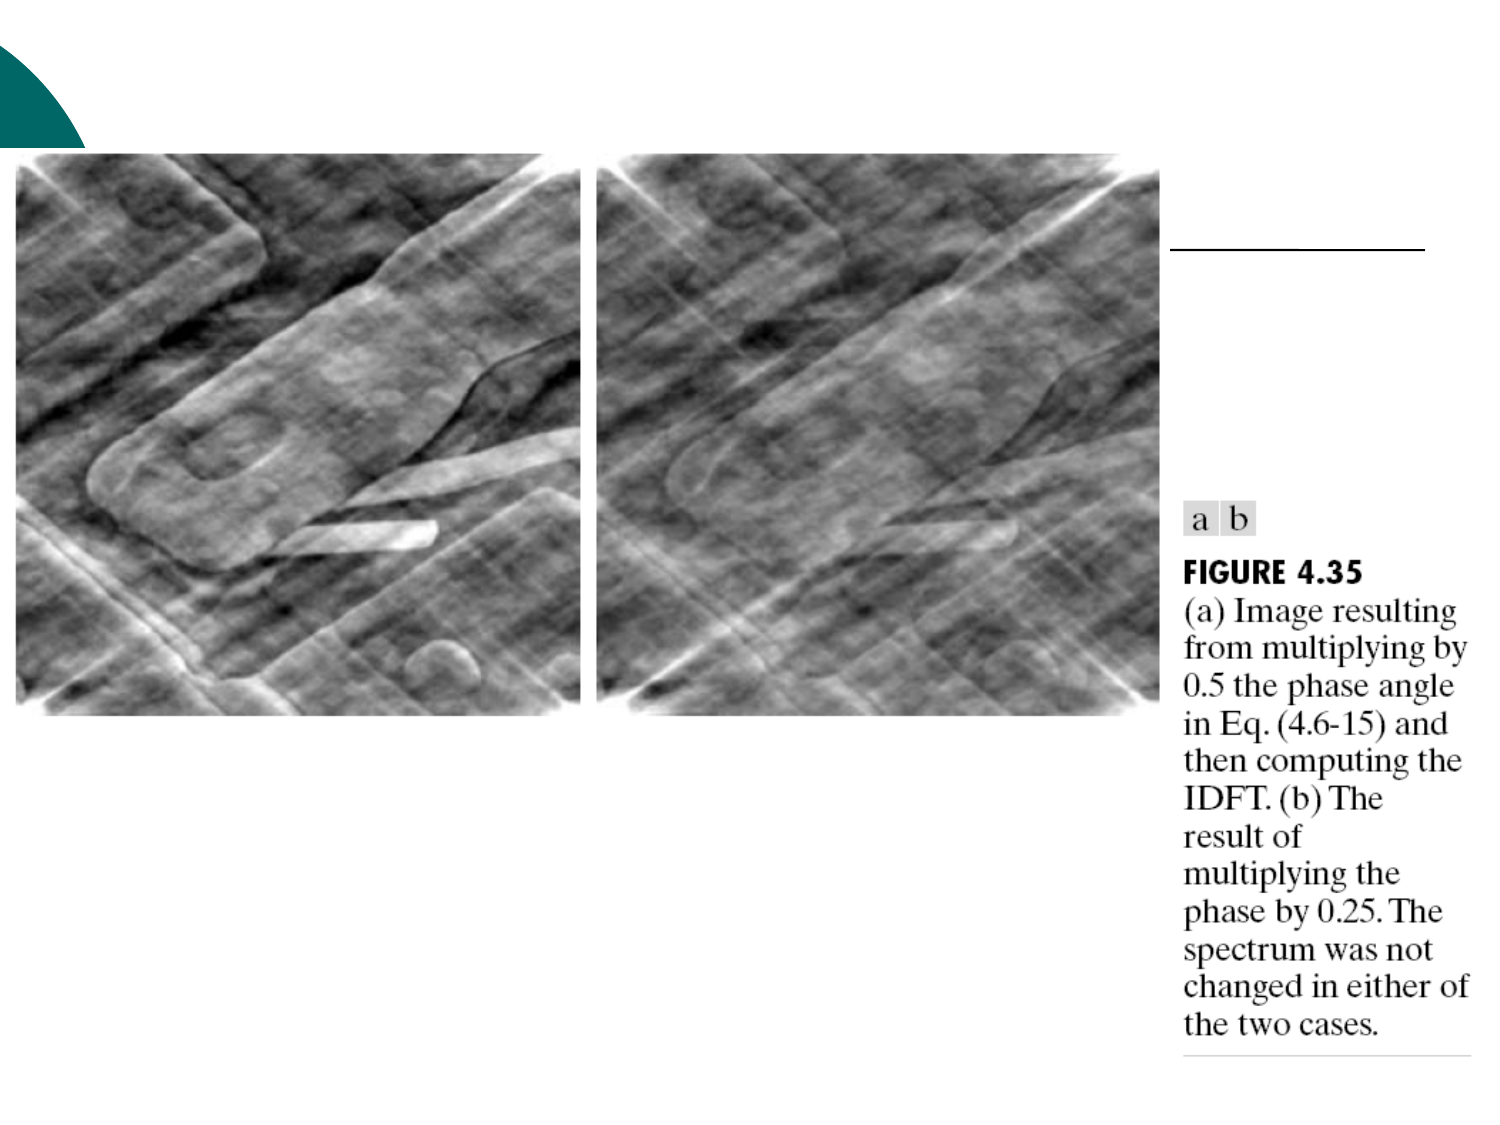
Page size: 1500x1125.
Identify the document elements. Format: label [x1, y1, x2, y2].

picture [0, 148, 1170, 725]
picture [1175, 491, 1478, 1066]
